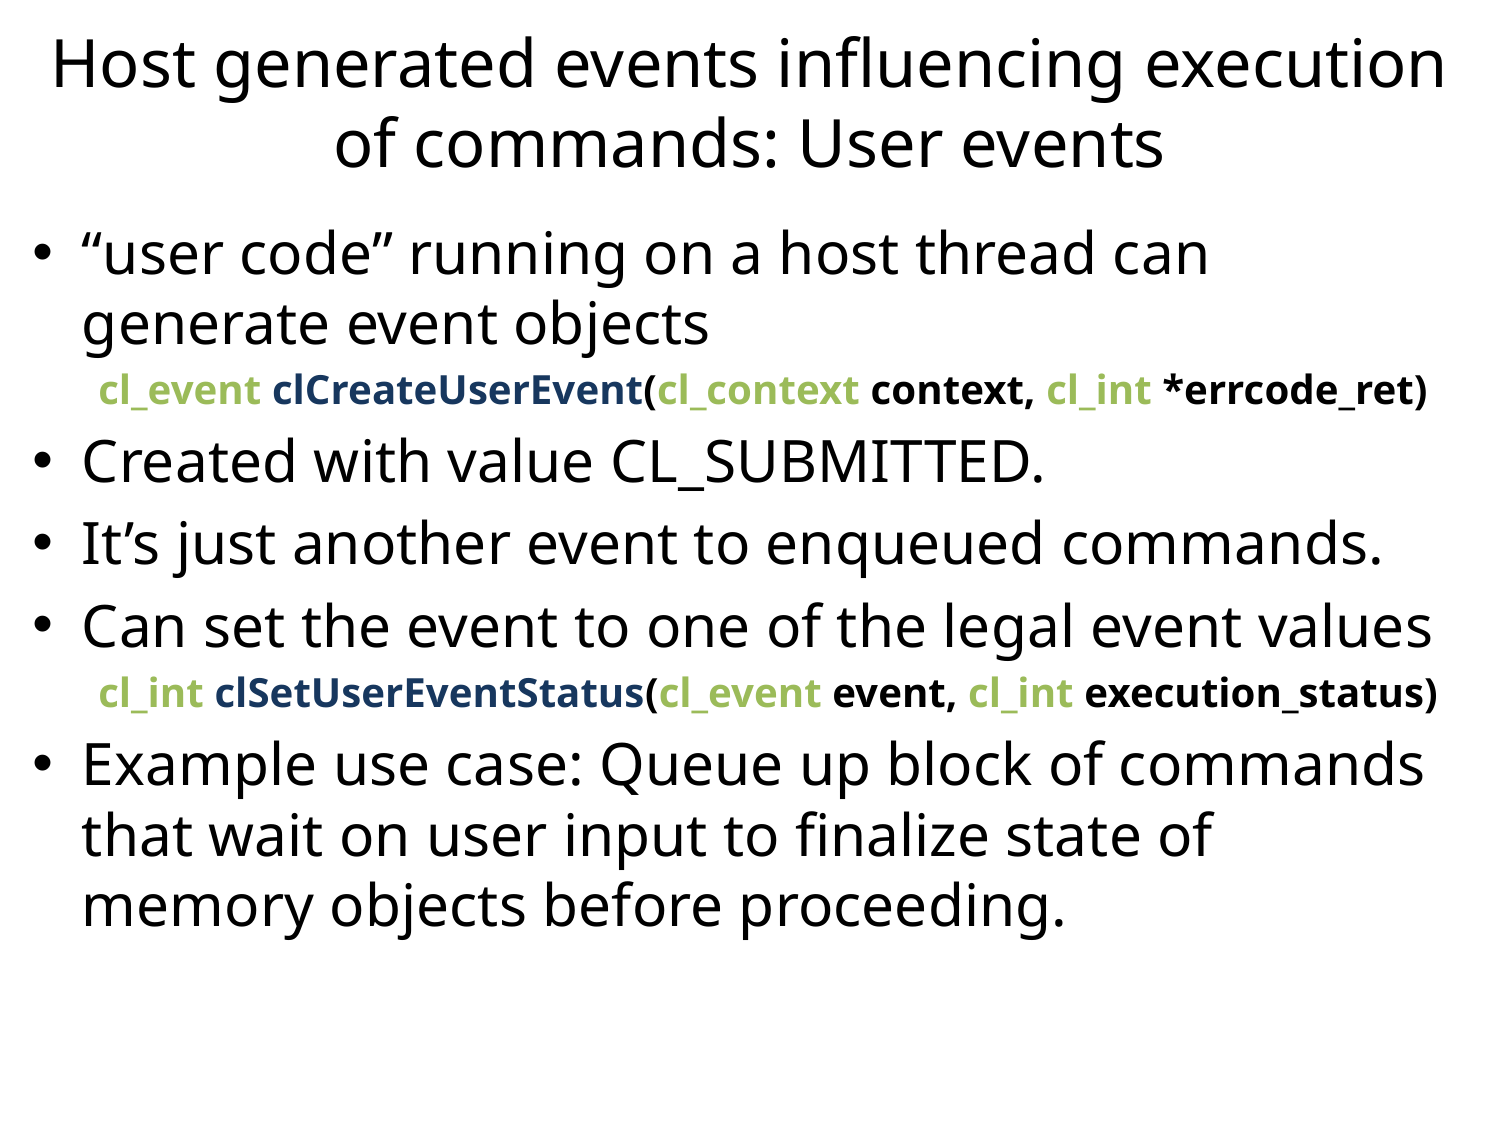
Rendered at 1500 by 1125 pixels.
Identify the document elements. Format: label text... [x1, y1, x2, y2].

text_box “user code” running on a host thread can generate event objects cl_event clCreateUserEvent(cl_context context, cl_int *errcode_ret) Created with value CL_SUBMITTED. It’s just another event to enqueued commands. Can set the event to one of the legal event values cl_int clSetUserEventStatus(cl_event event, cl_int execution_status) Example use case: Queue up block of commands that wait on user input to finalize state of memory objects before proceeding. [17, 208, 1471, 1106]
text_box Host generated events influencing execution of commands: User events [17, 7, 1483, 195]
